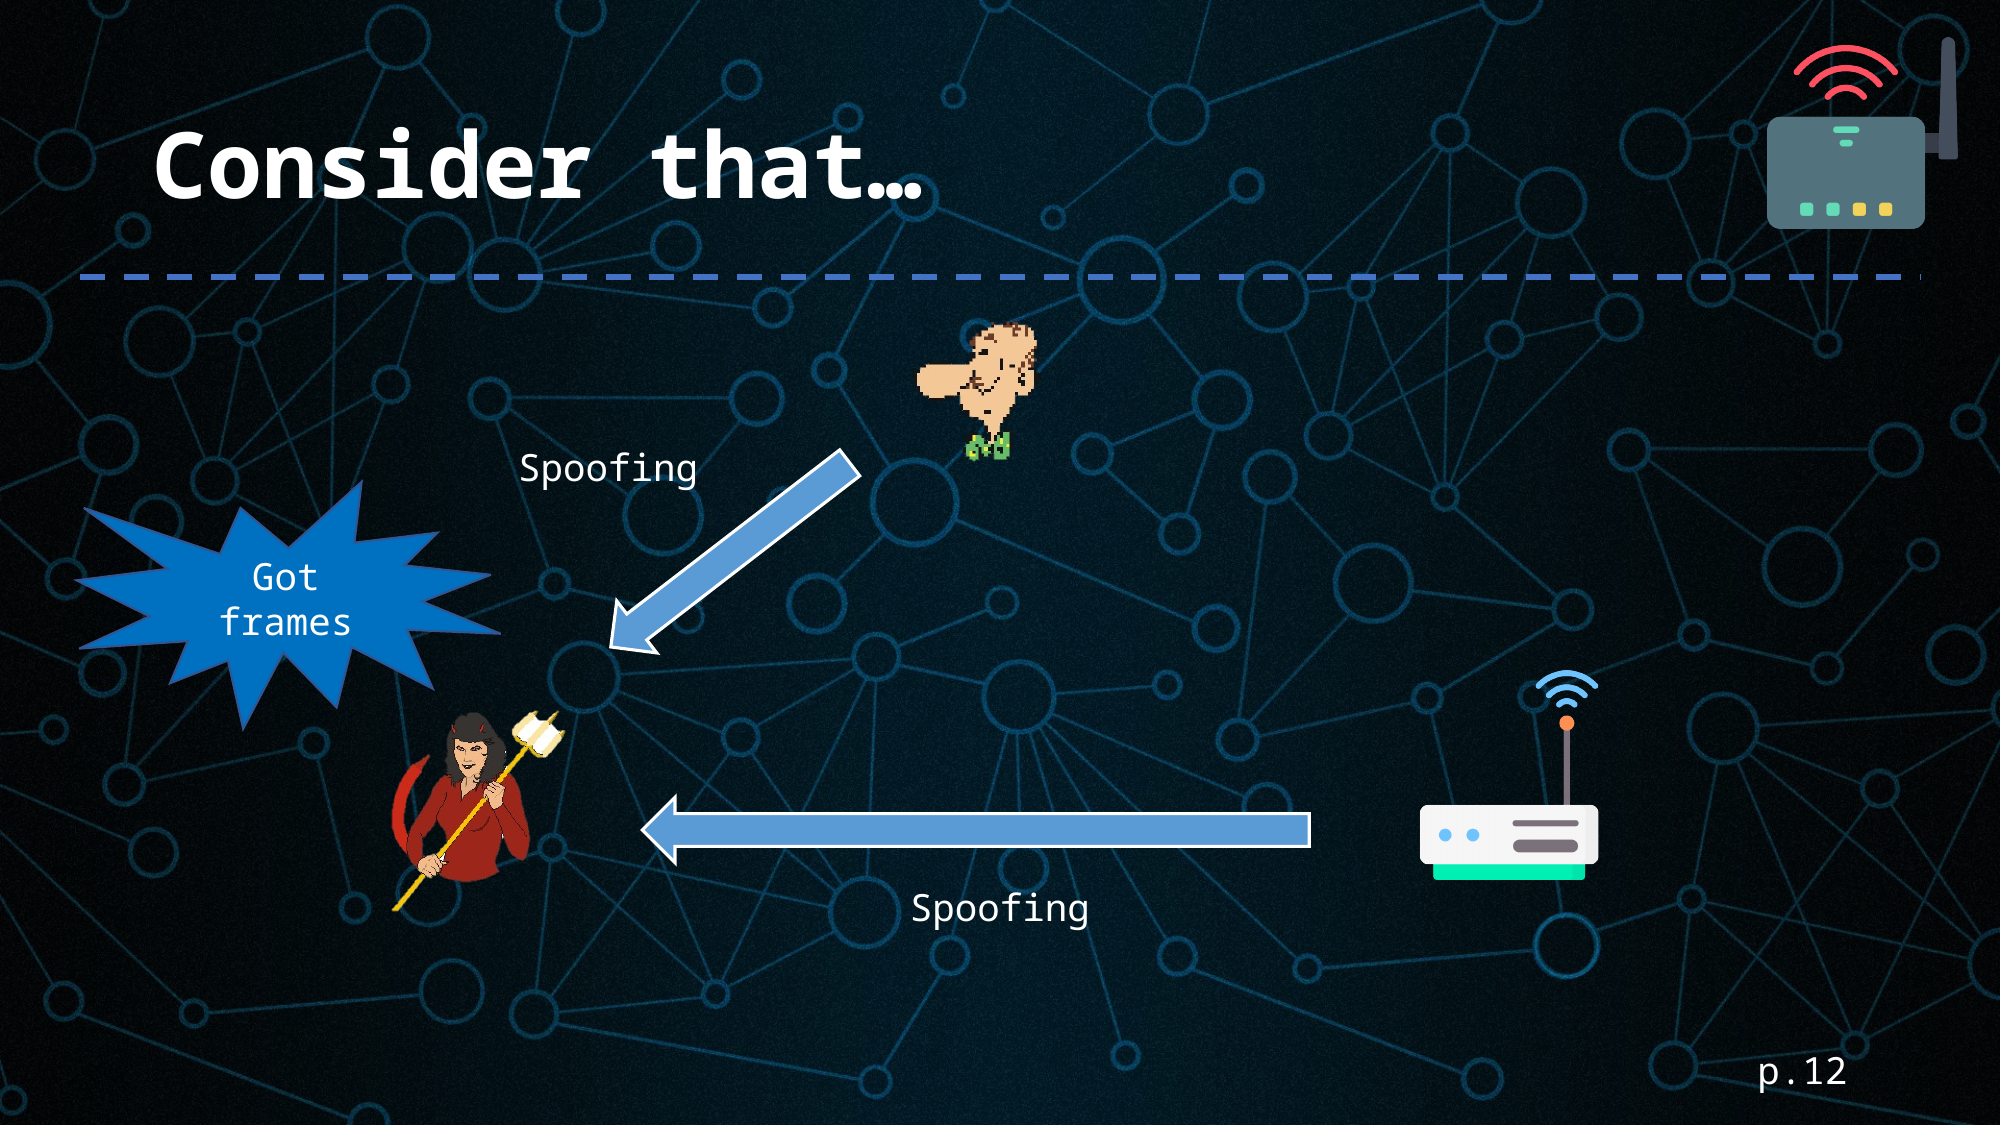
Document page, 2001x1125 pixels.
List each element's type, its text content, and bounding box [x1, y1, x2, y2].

picture [0, 0, 2000, 1125]
slide_number p.12 [1412, 1042, 1863, 1103]
text_box Spoofing [470, 436, 746, 497]
text_box [640, 793, 1311, 867]
title Consider that… [137, 59, 1863, 278]
text_box [609, 447, 862, 655]
text_box Spoofing [894, 876, 1106, 937]
text_box Got frames [72, 479, 502, 732]
